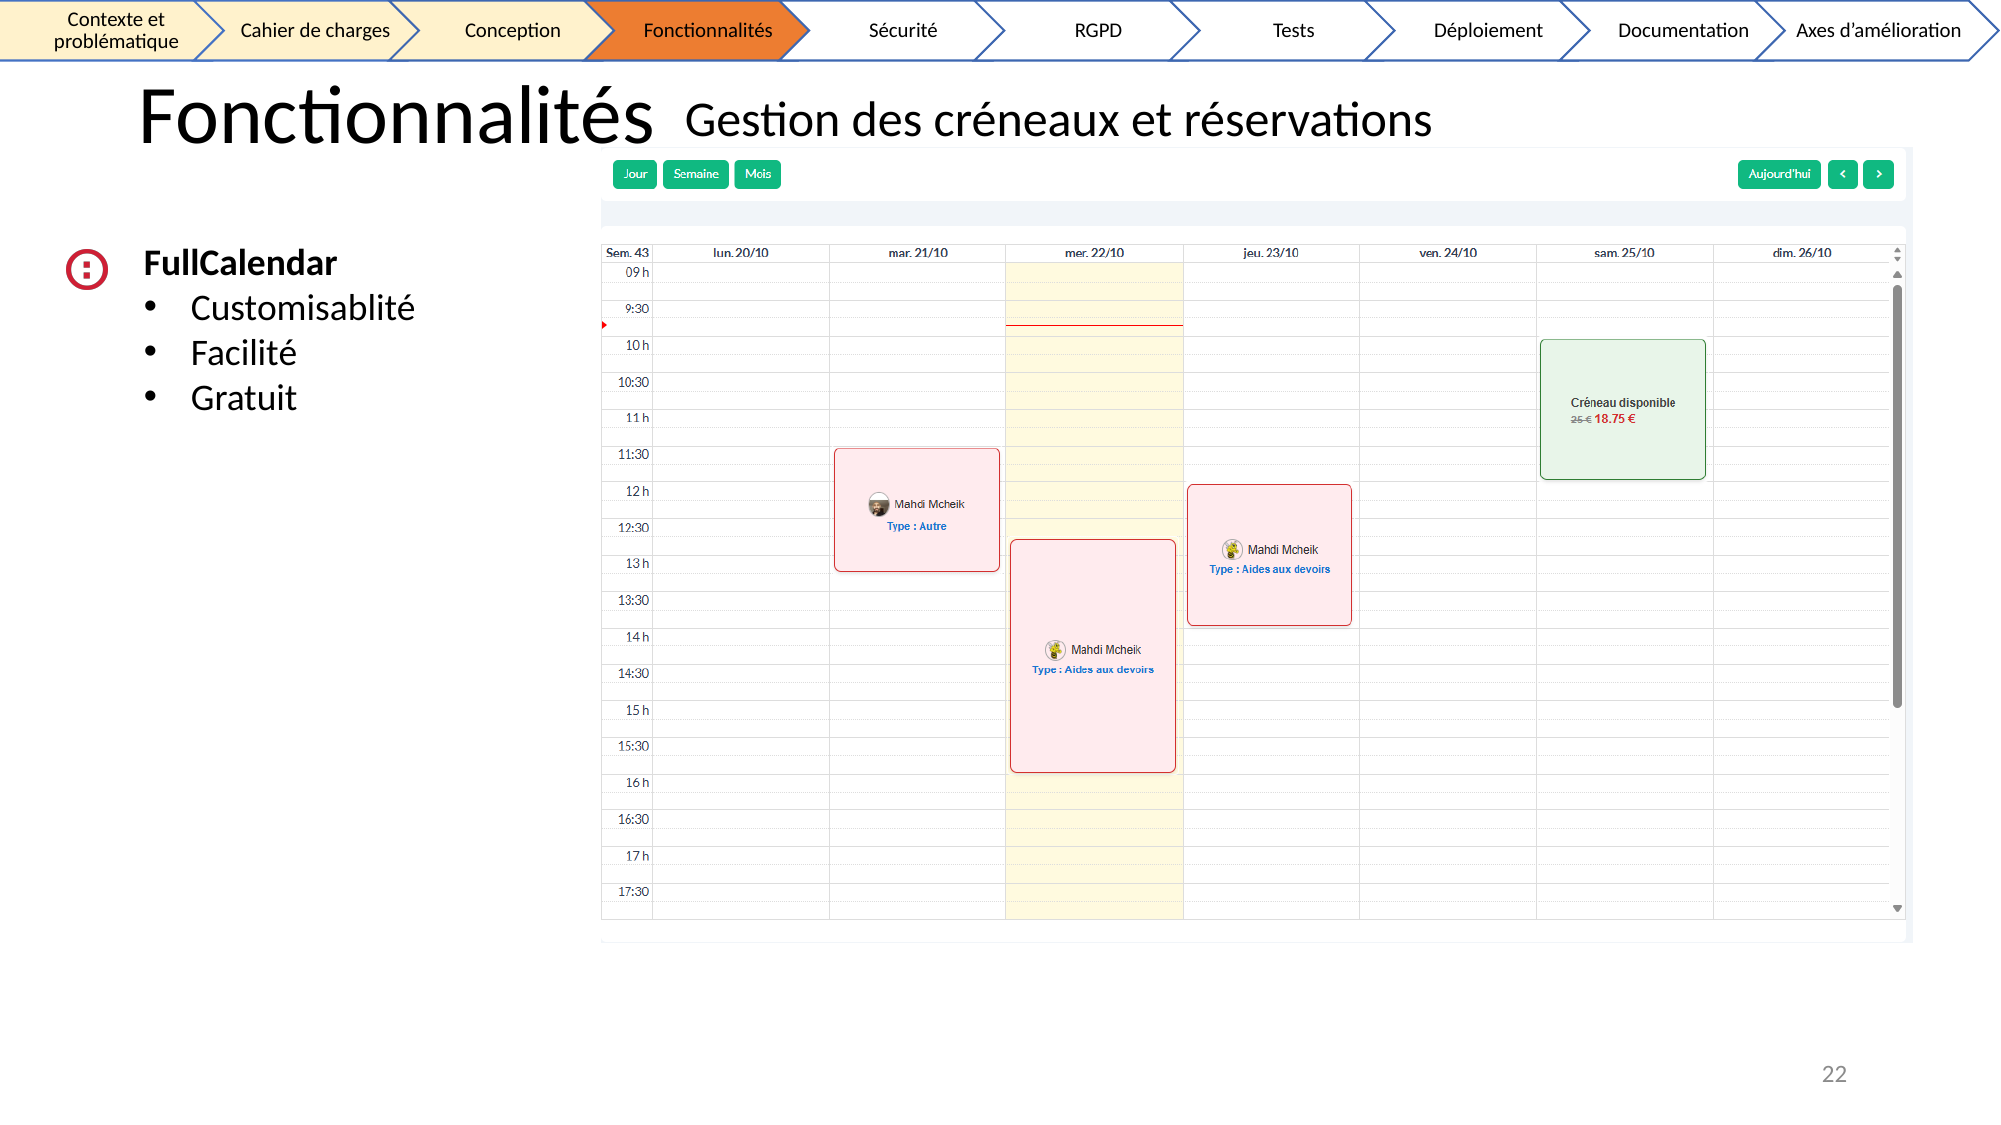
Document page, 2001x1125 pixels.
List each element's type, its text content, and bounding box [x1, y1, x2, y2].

text_box FullCalendar Customisablité Facilité Gratuit [129, 230, 601, 426]
subtitle Fonctionnalités [123, 64, 1051, 209]
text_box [0, 0, 1999, 61]
picture [66, 249, 108, 290]
slide_number 22 [1412, 1042, 1863, 1103]
text_box Gestion des créneaux et réservations [1051, 78, 1544, 147]
picture [601, 147, 1913, 943]
